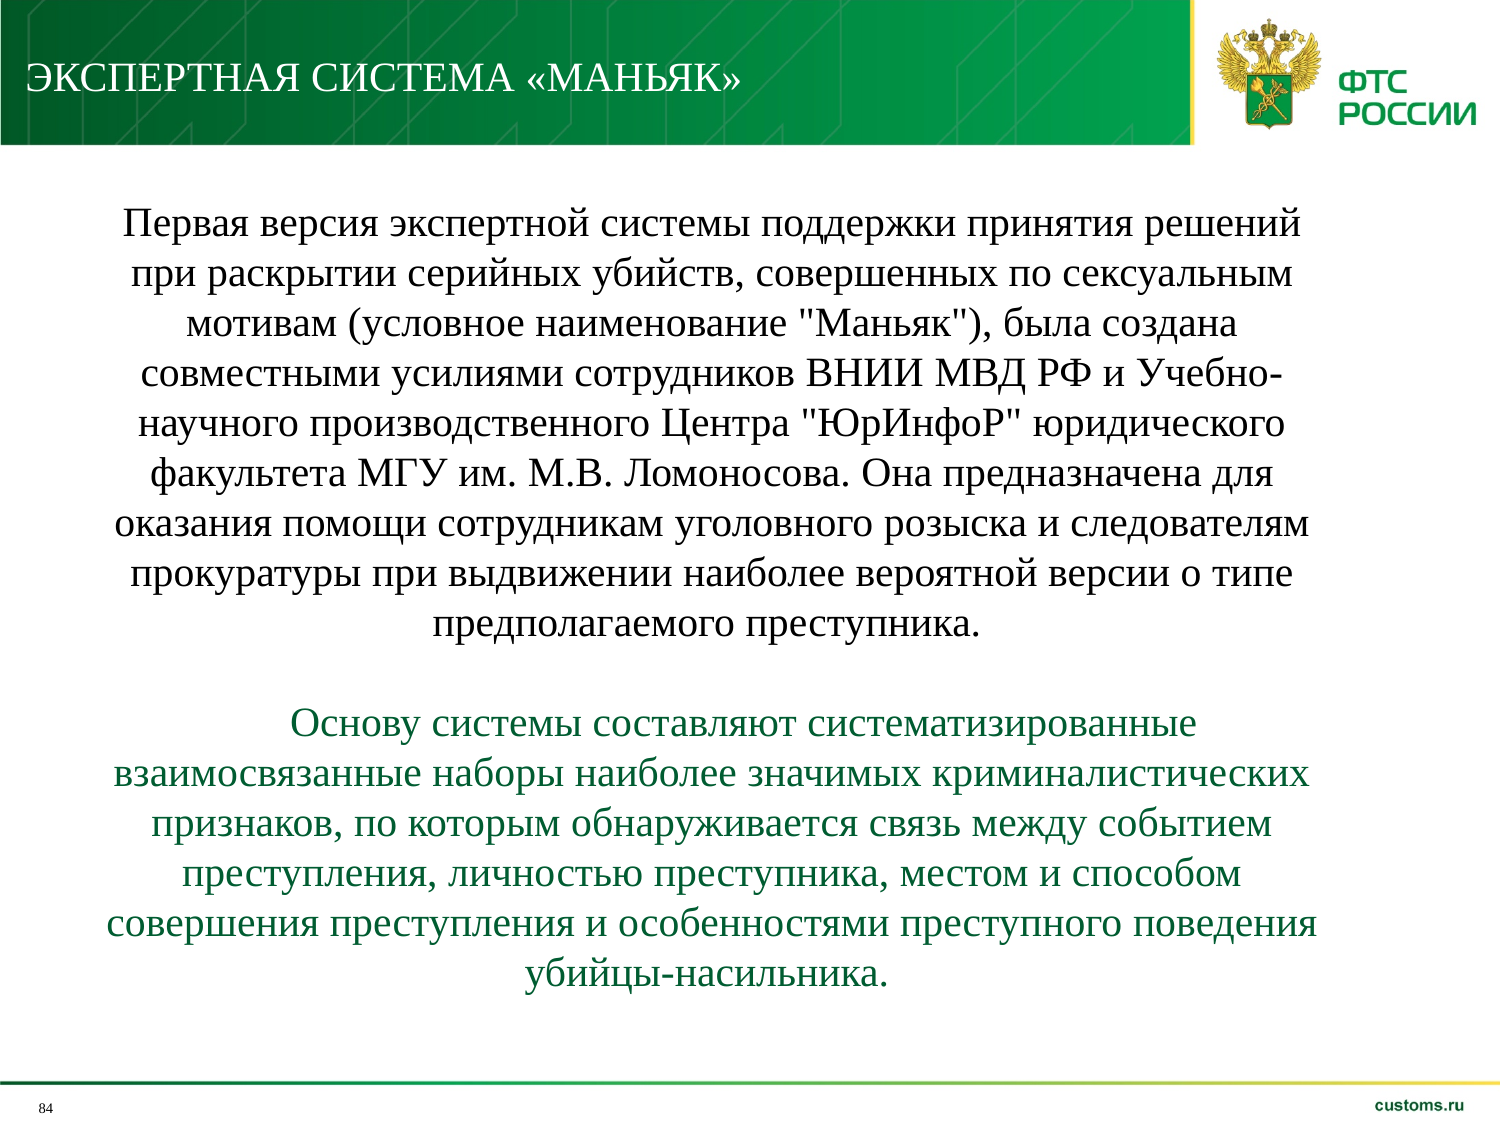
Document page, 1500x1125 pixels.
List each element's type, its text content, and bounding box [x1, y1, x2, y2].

text_box Первая версия экспертной системы поддержки принятия решений при раскрытии серийных убийств, совершенных по сексуальным мотивам (условное наименование "Маньяк"), была создана совместными усилиями сотрудников ВНИИ МВД РФ и Учебно-научного производственного Центра "ЮрИнфоР" юридического факультета МГУ им. М.В. Ломоносова. Она предназначена для оказания помощи сотрудникам уголовного розыска и следователям прокуратуры при выдвижении наиболее вероятной версии о типе предполагаемого преступника. Основу системы составляют систематизированные взаимосвязанные наборы наиболее значимых криминалистических признаков, по которым обнаруживается связь между событием преступления, личностью преступника, местом и способом совершения преступления и особенностями преступного поведения убийцы-насильника. [79, 187, 1345, 1003]
text_box 84 [23, 1092, 128, 1124]
picture [0, 0, 1500, 1125]
title ЭКСПЕРТНАЯ СИСТЕМА «МАНЬЯК» [0, 30, 1288, 125]
